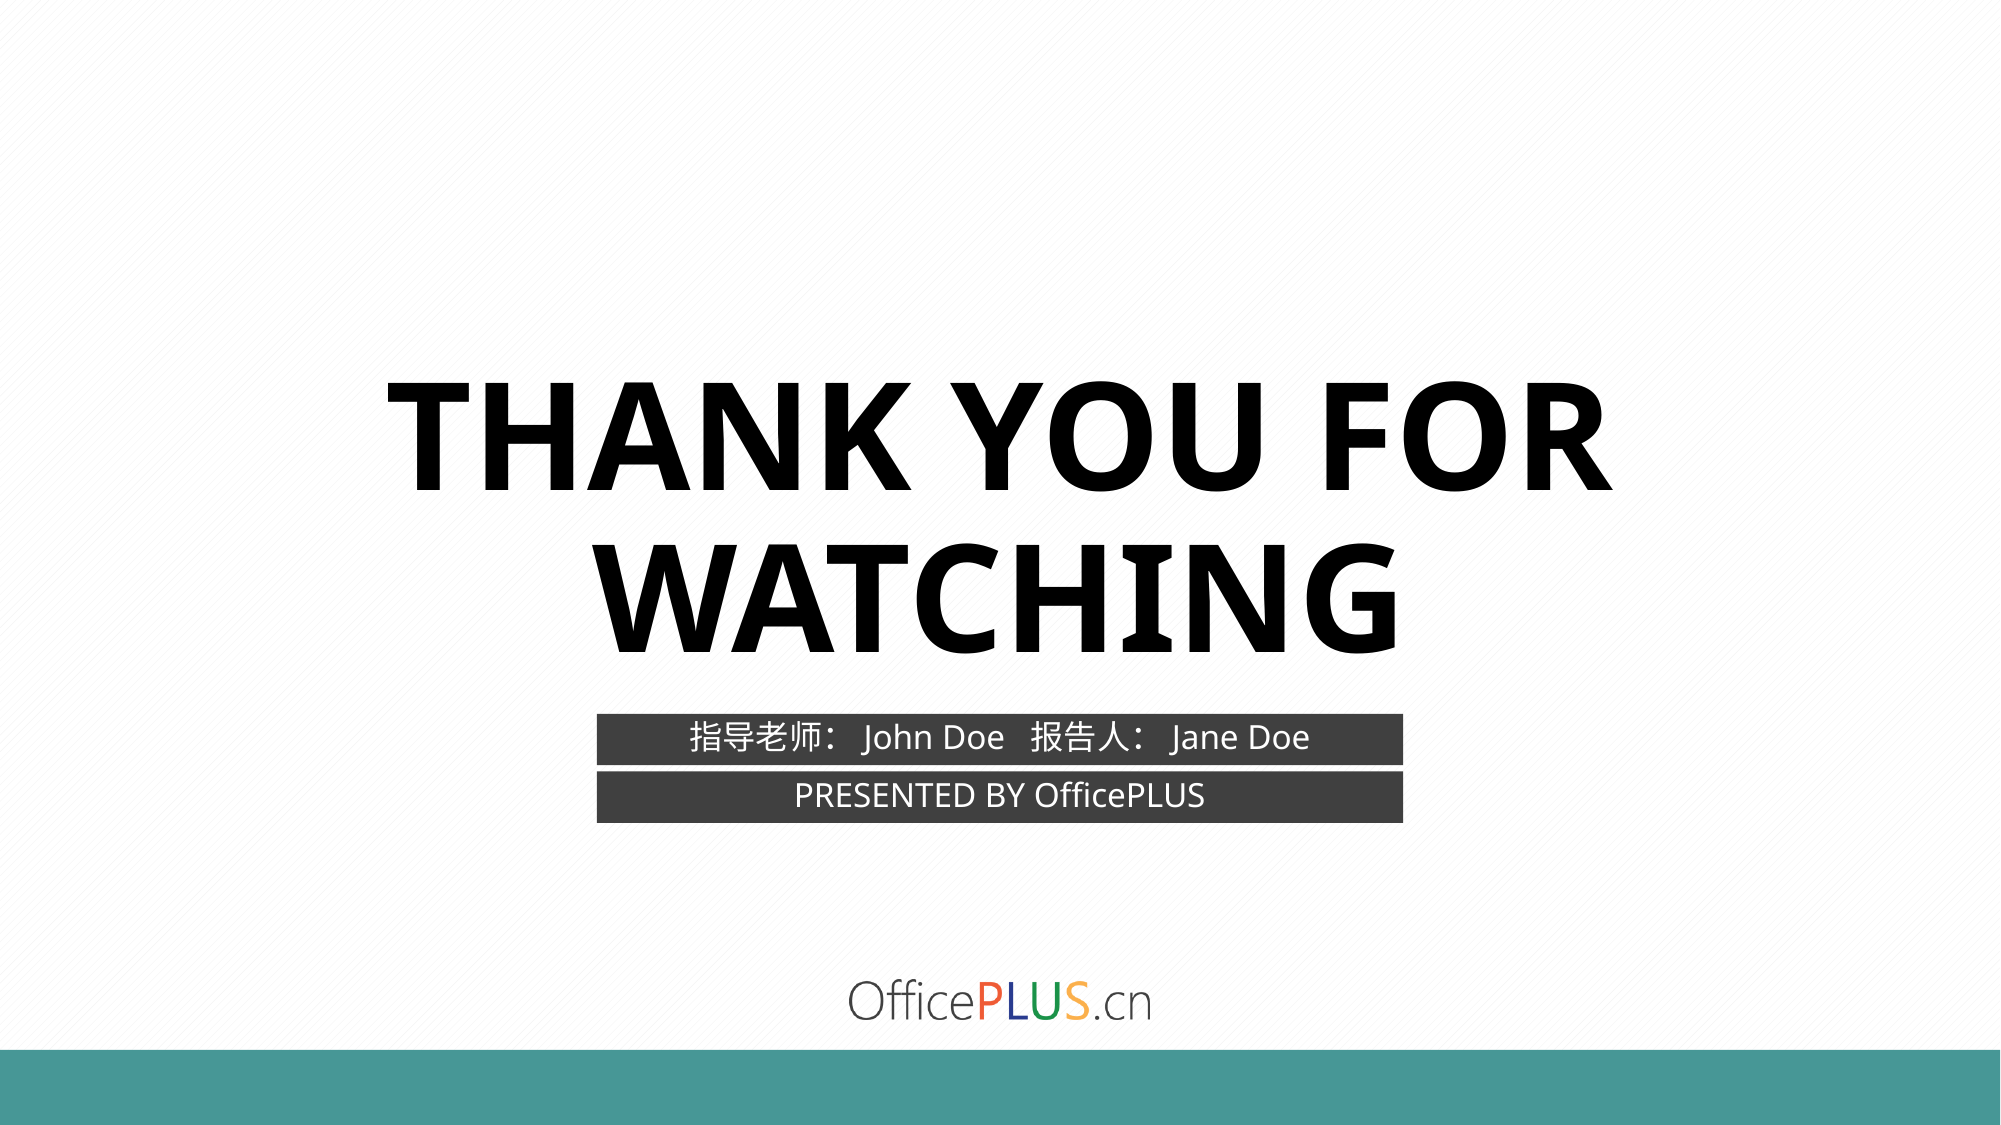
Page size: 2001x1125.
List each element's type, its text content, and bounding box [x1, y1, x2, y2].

list 指导老师：John Doe 报告人：Jane Doe [596, 713, 1404, 766]
list PRESENTED BY OfficePLUS [596, 771, 1404, 823]
picture [849, 979, 1150, 1020]
list THANK YOU FOR WATCHING [284, 353, 1716, 664]
